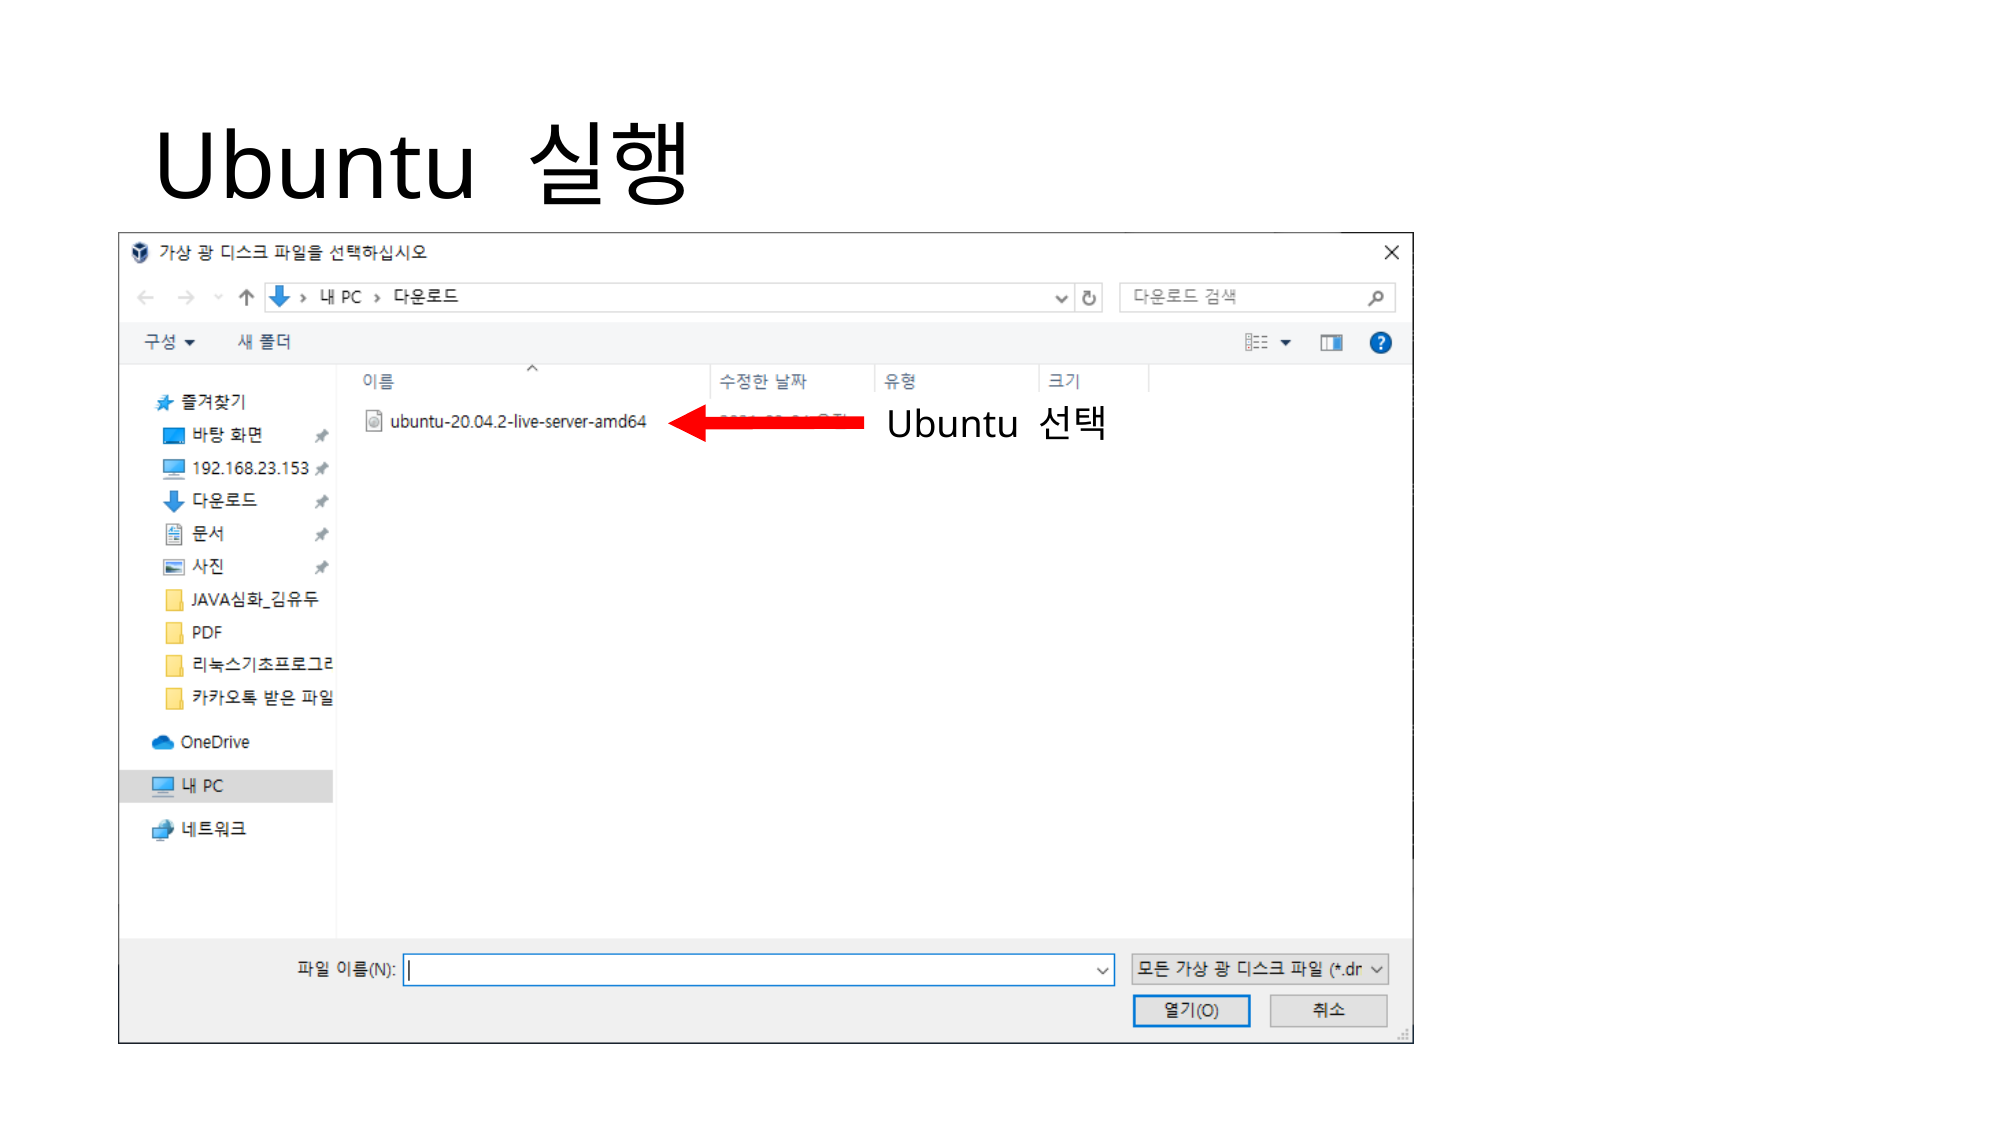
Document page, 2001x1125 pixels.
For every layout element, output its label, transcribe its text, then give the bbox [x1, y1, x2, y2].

title Ubuntu 실행 [137, 59, 1863, 278]
picture [118, 232, 1414, 1044]
